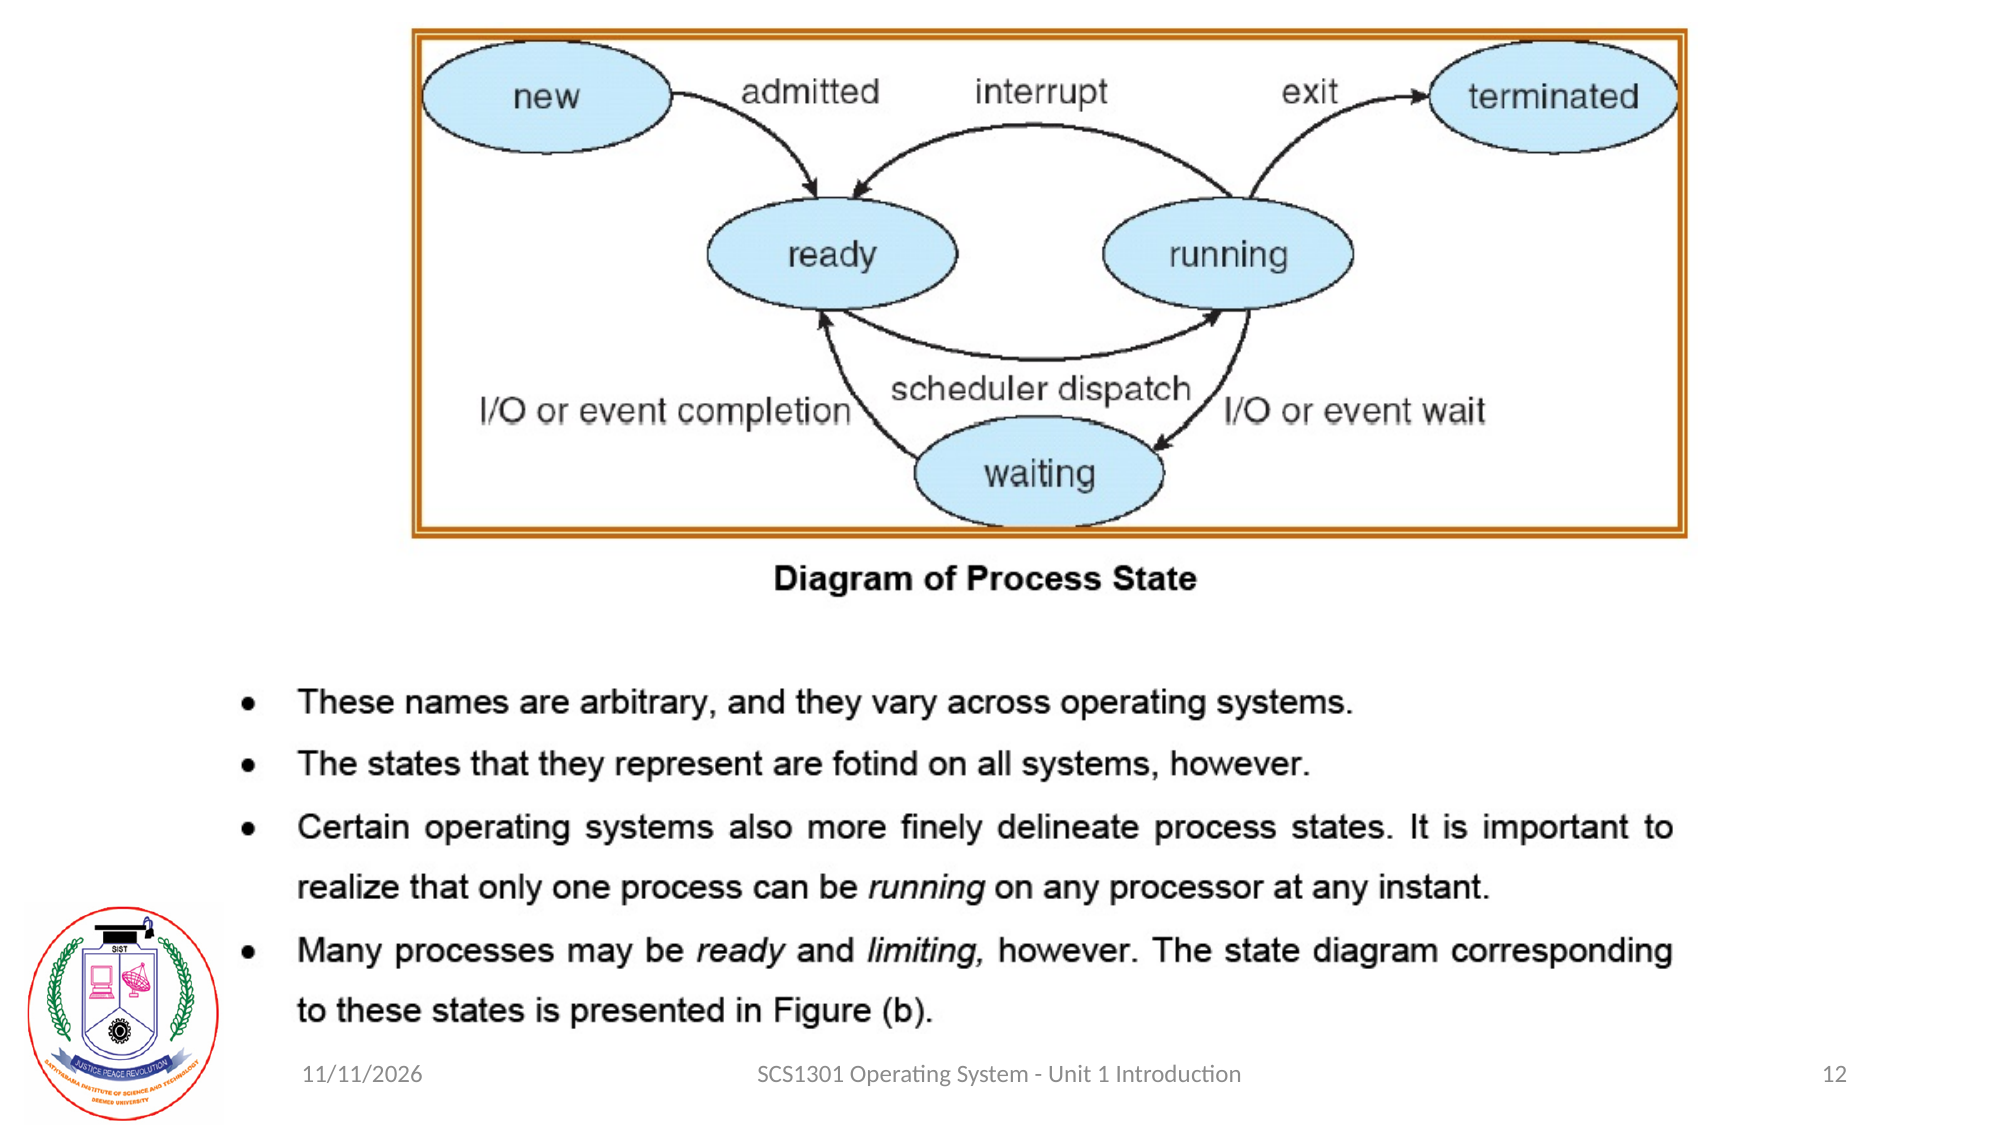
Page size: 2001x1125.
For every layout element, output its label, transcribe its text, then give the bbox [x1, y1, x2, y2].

picture [237, 22, 1698, 1034]
footer SCS1301 Operating System - Unit 1 Introduction [662, 1042, 1338, 1103]
picture [24, 902, 224, 1125]
slide_number 12 [1412, 1042, 1863, 1103]
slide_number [137, 1042, 588, 1103]
